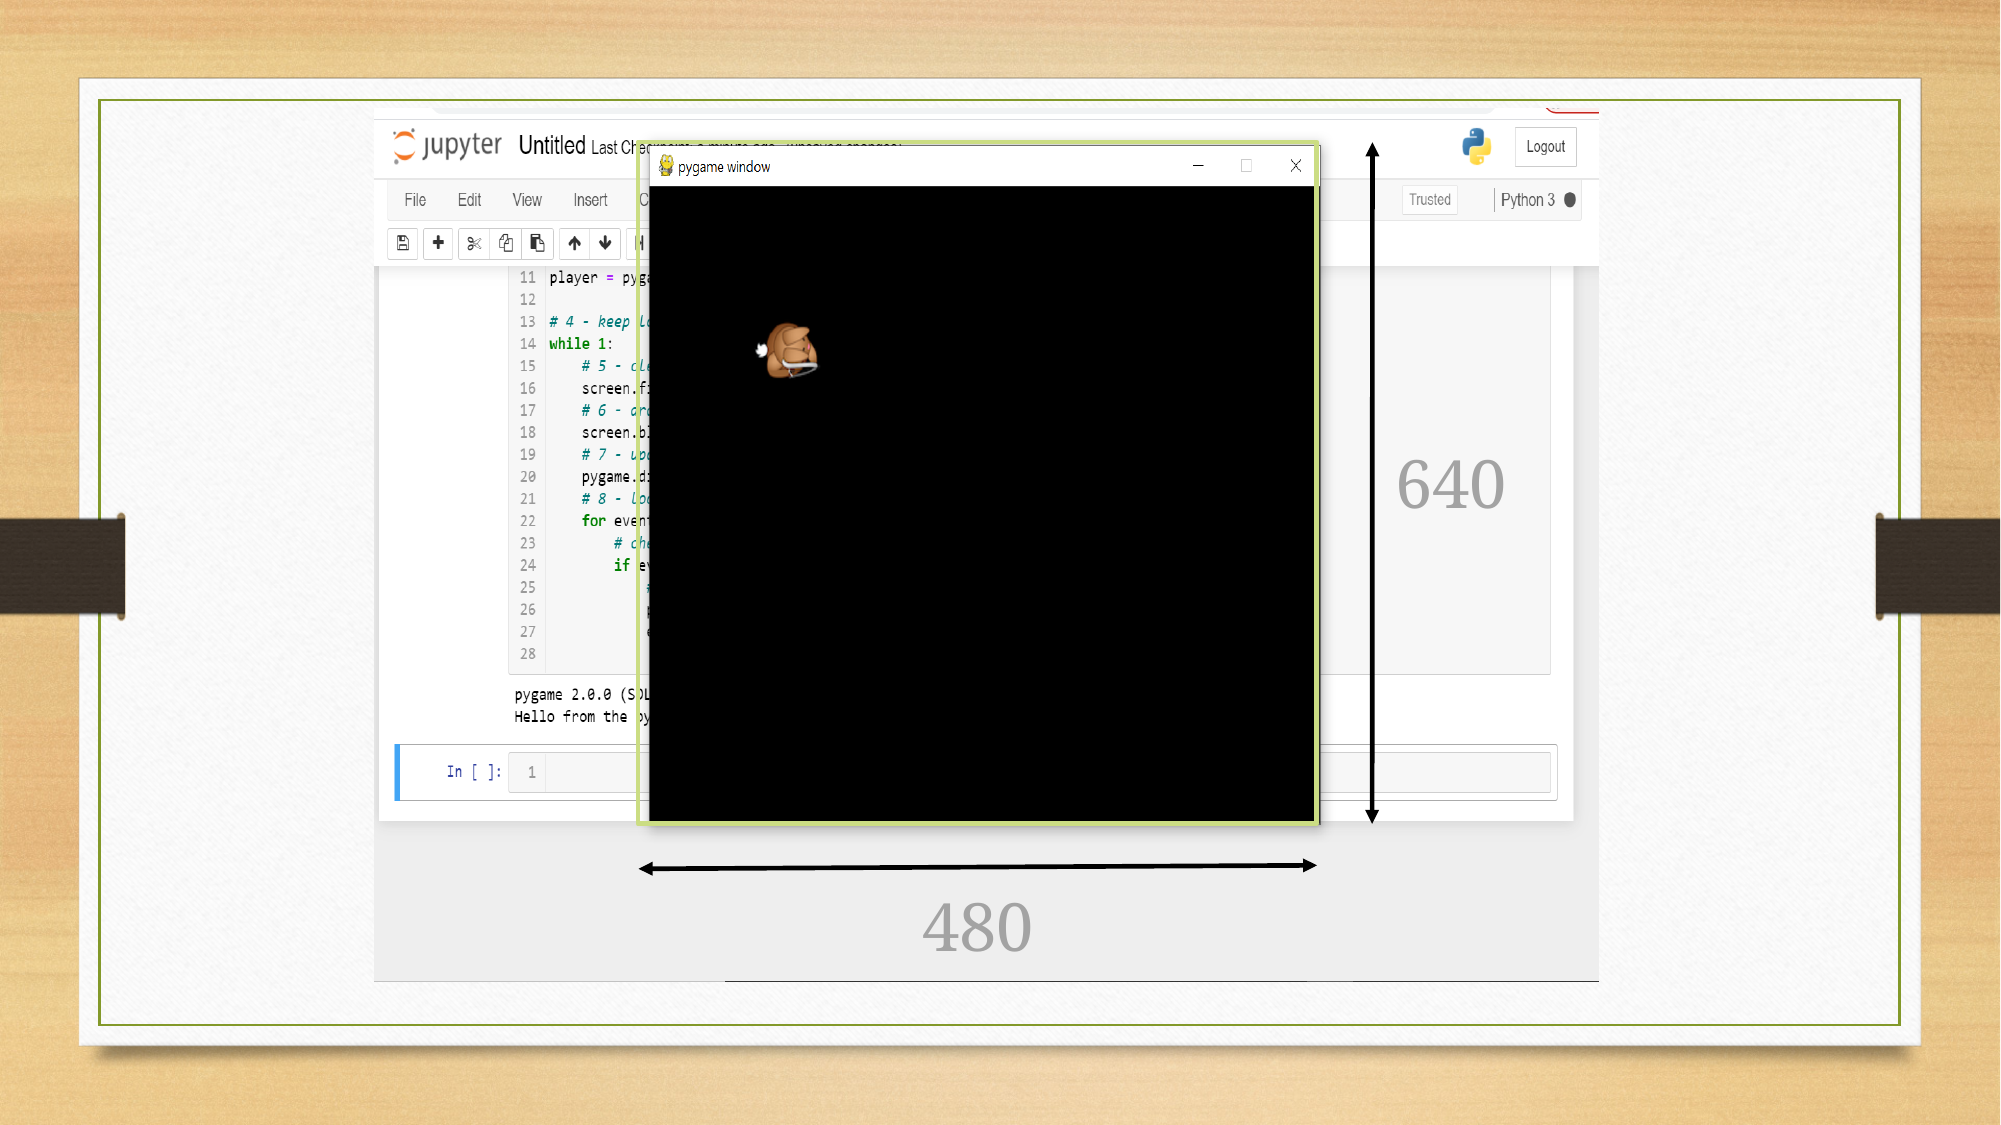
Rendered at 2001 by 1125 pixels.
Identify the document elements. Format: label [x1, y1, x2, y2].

text_box [638, 865, 1318, 870]
picture [0, 0, 2001, 1125]
